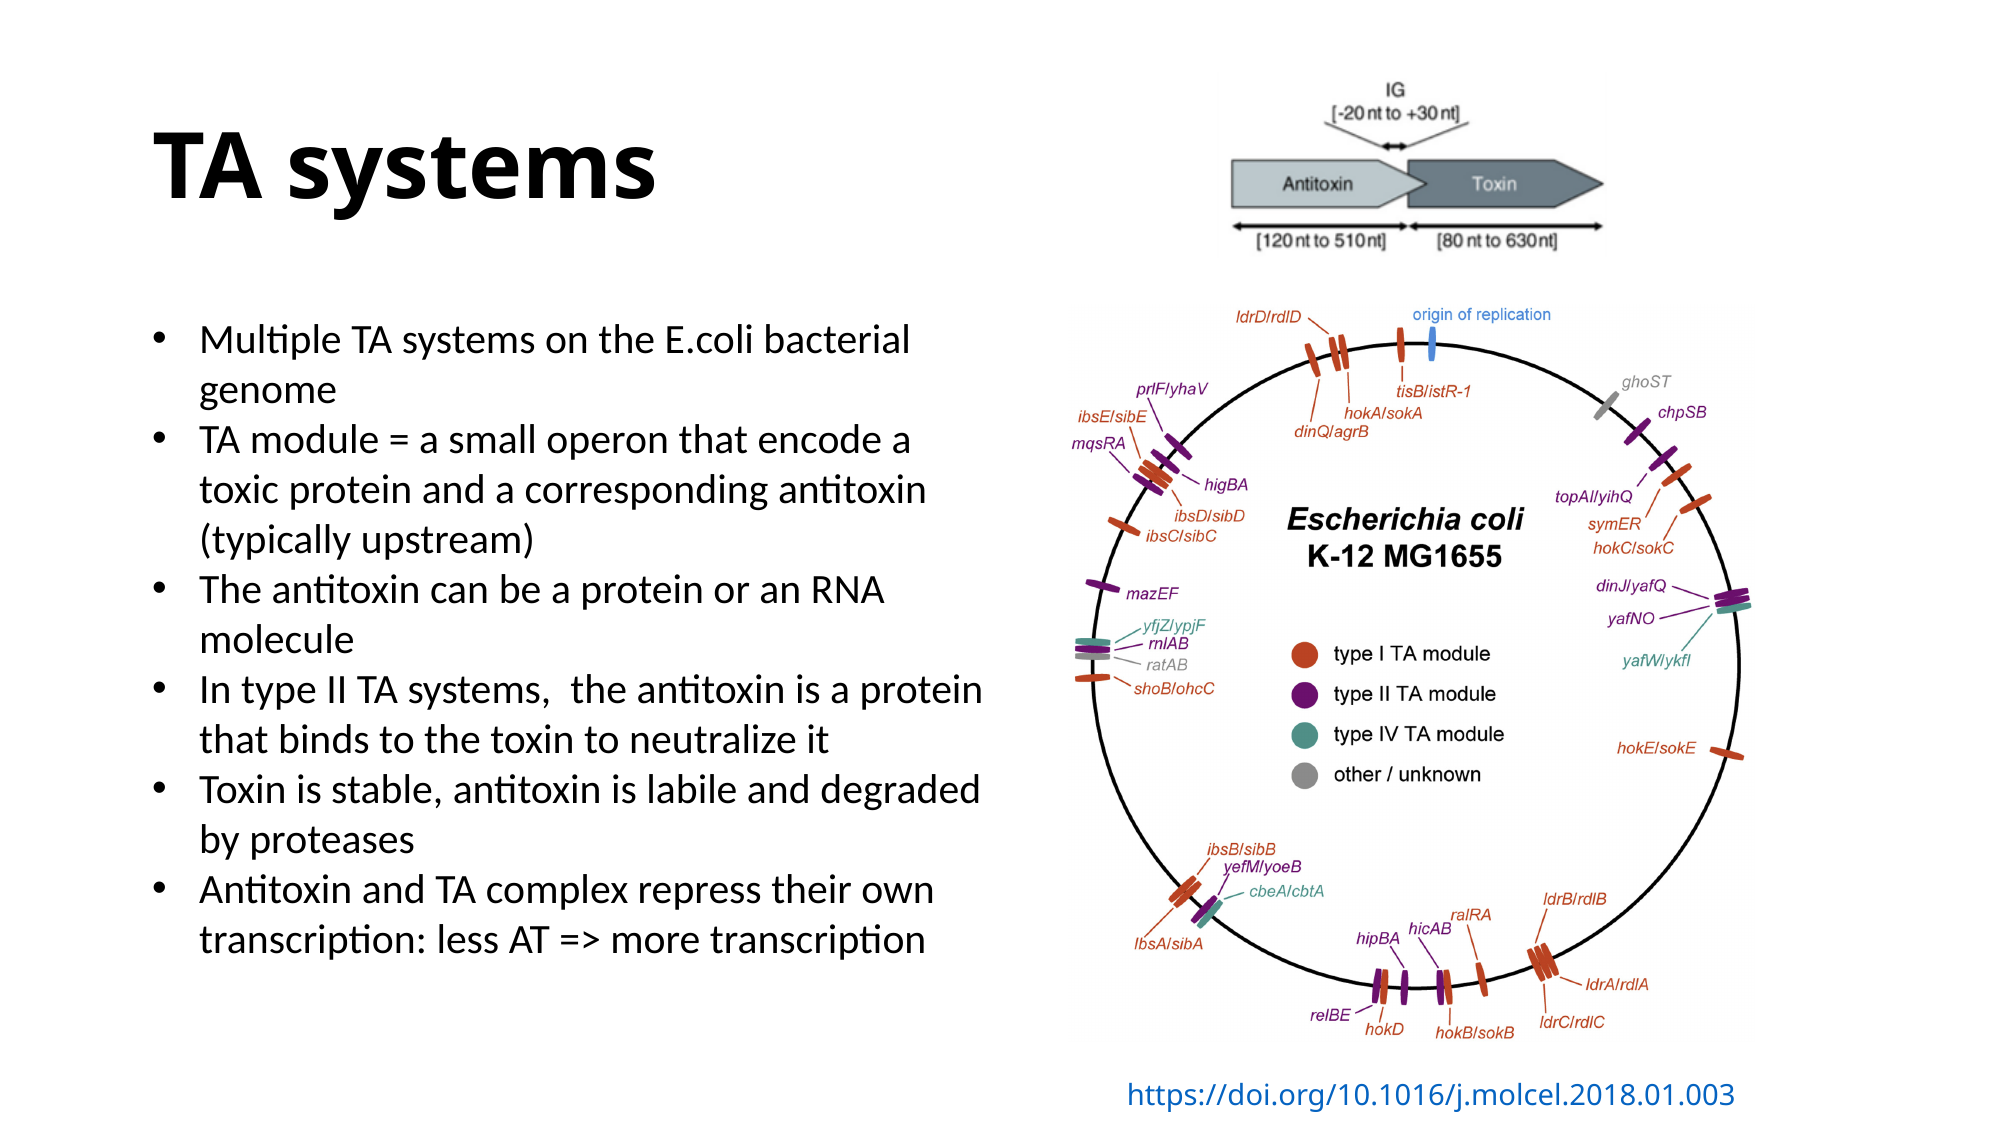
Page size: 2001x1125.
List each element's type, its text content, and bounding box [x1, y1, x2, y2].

title TA systems [137, 59, 1863, 278]
text_box Multiple TA systems on the E.coli bacterial genome TA module = a small operon that encode a toxic protein and a corresponding antitoxin (typically upstream) The antitoxin can be a protein or an RNA molecule In type II TA systems, the antitoxin is a protein that binds to the toxin to neutralize it Toxin is stable, antitoxin is labile and degraded by proteases Antitoxin and TA complex repress their own transcription: less AT => more transcription [137, 304, 1006, 970]
text_box https://doi.org/10.1016/j.molcel.2018.01.003 [1083, 1068, 1779, 1124]
picture [1068, 304, 1755, 1042]
picture [1216, 72, 1607, 258]
